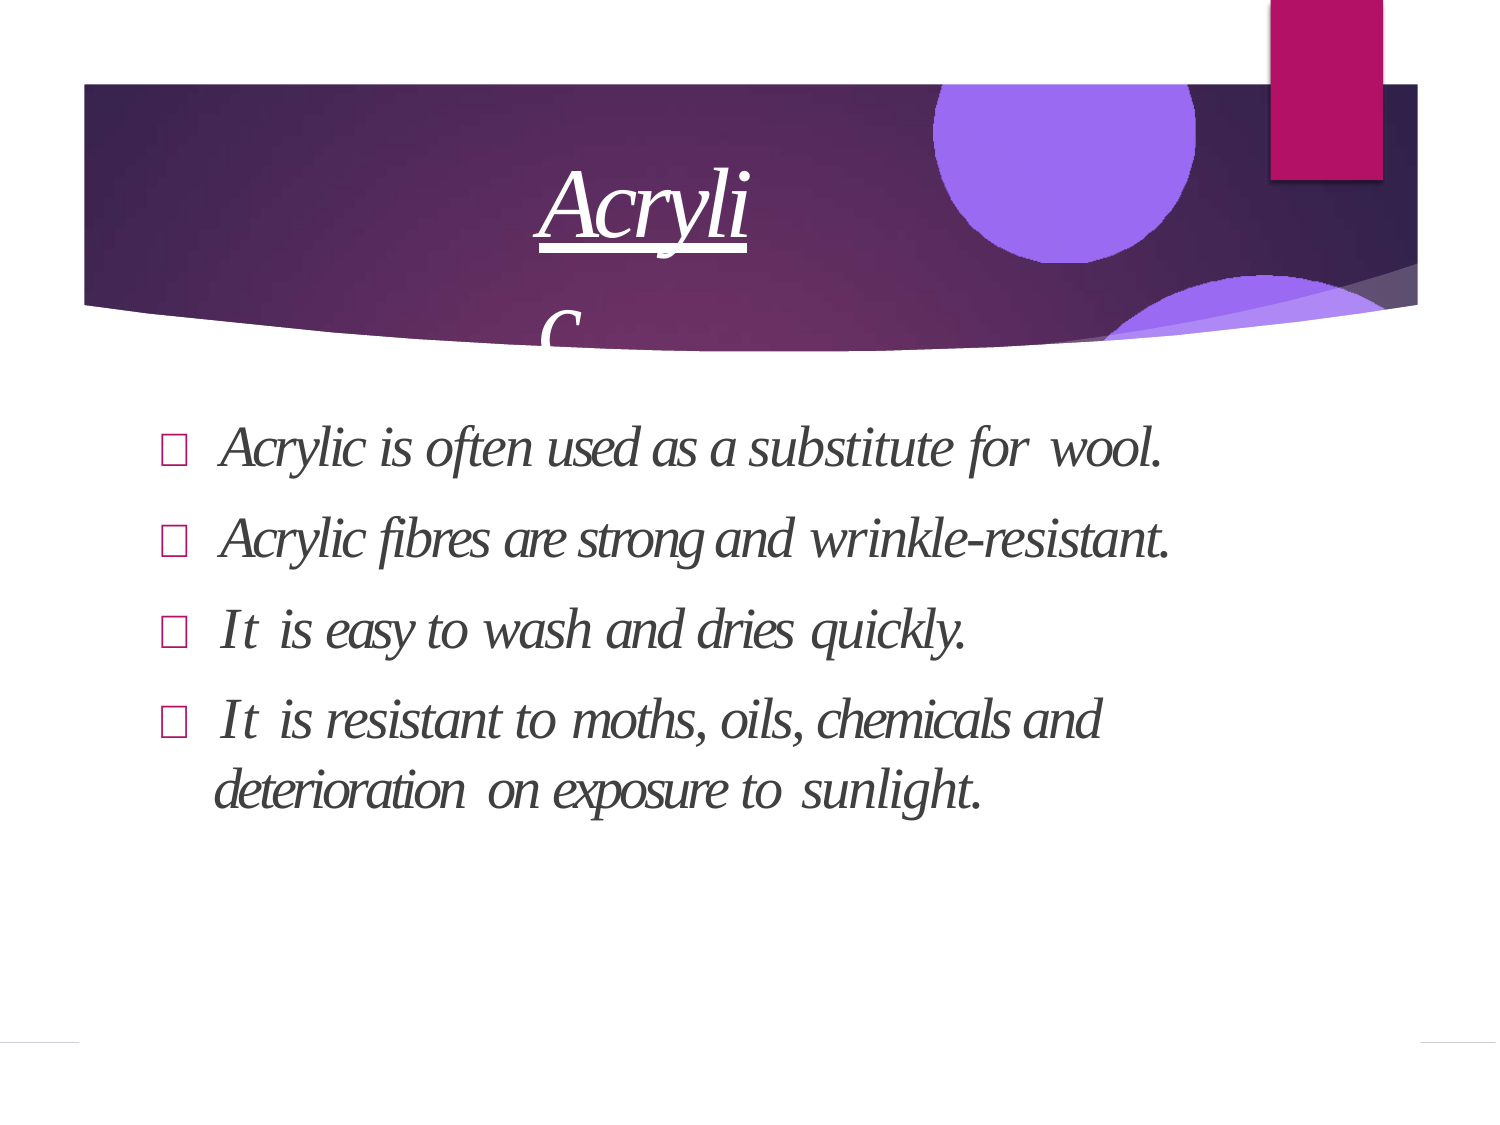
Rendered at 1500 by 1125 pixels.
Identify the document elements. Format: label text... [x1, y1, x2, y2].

picture [85, 85, 1417, 351]
text_box  Acrylic is often used as a substitute for wool.  Acrylic fibres are strong and wrinkle-resistant.  It is easy to wash and dries quickly.  It is resistant to moths, oils, chemicals and deterioration on exposure to sunlight. [154, 385, 1363, 821]
title Acrylic [536, 135, 789, 378]
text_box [1263, 0, 1390, 192]
